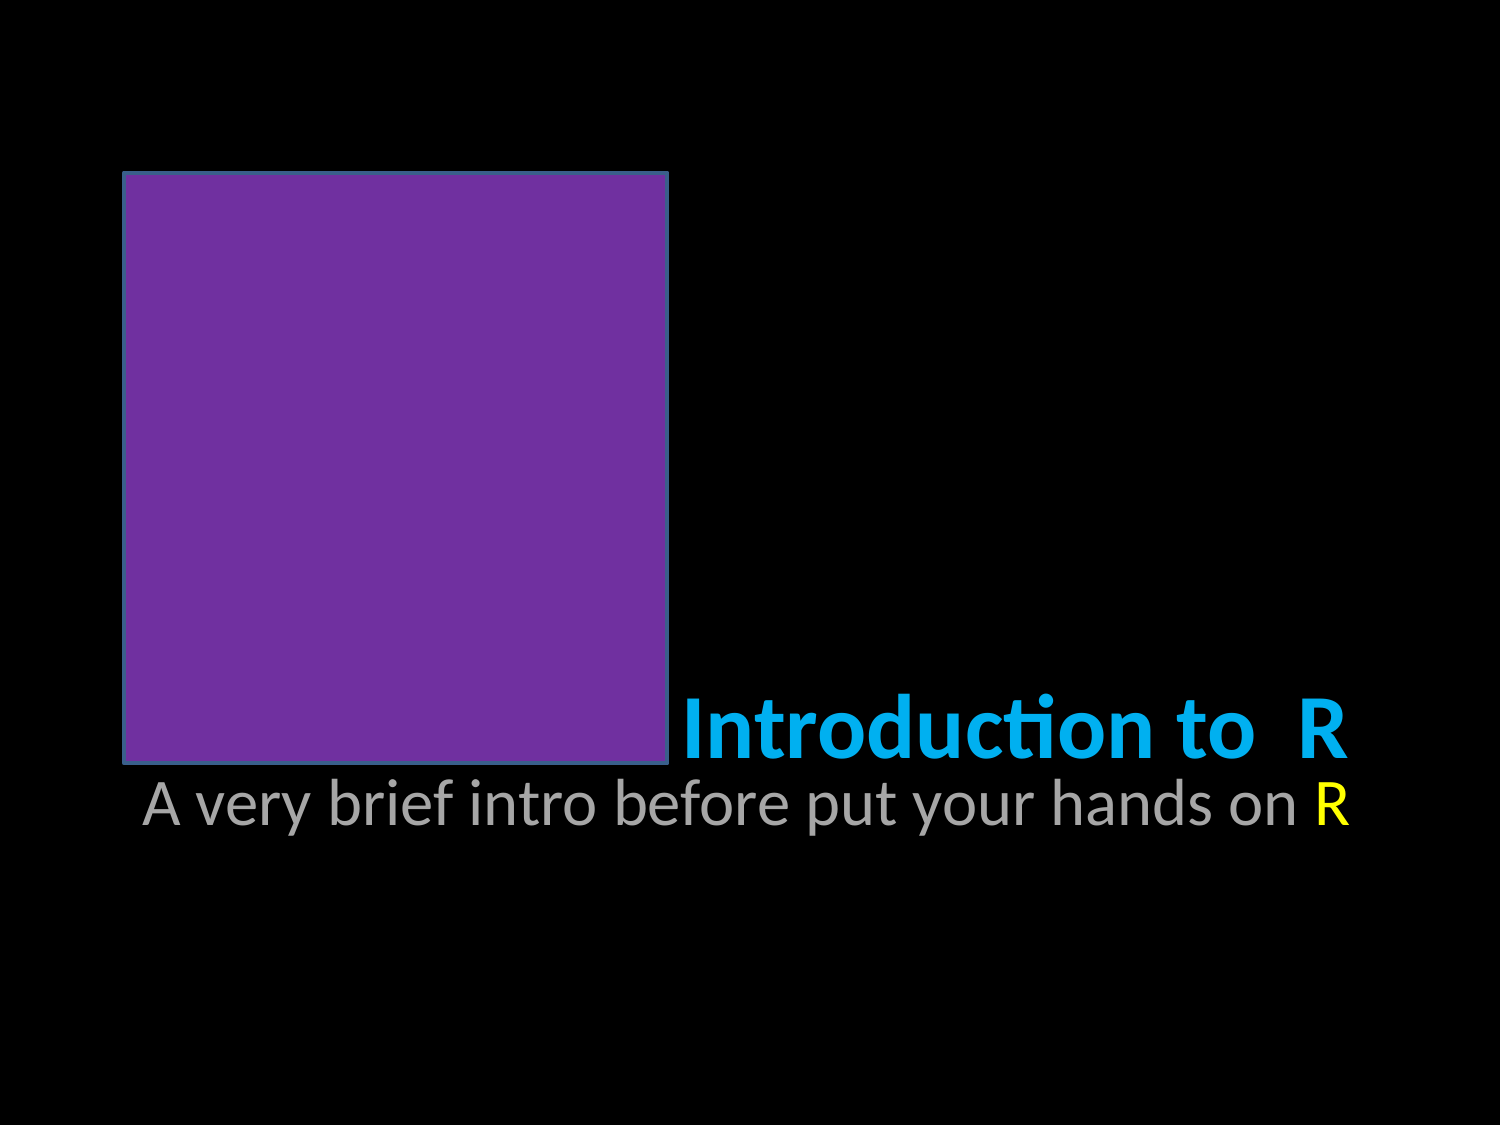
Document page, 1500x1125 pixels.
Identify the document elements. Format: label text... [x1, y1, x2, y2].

subtitle A very brief intro before put your hands on R [5, 751, 1488, 842]
title Introduction to R [669, 645, 1500, 799]
text_box [122, 171, 669, 765]
